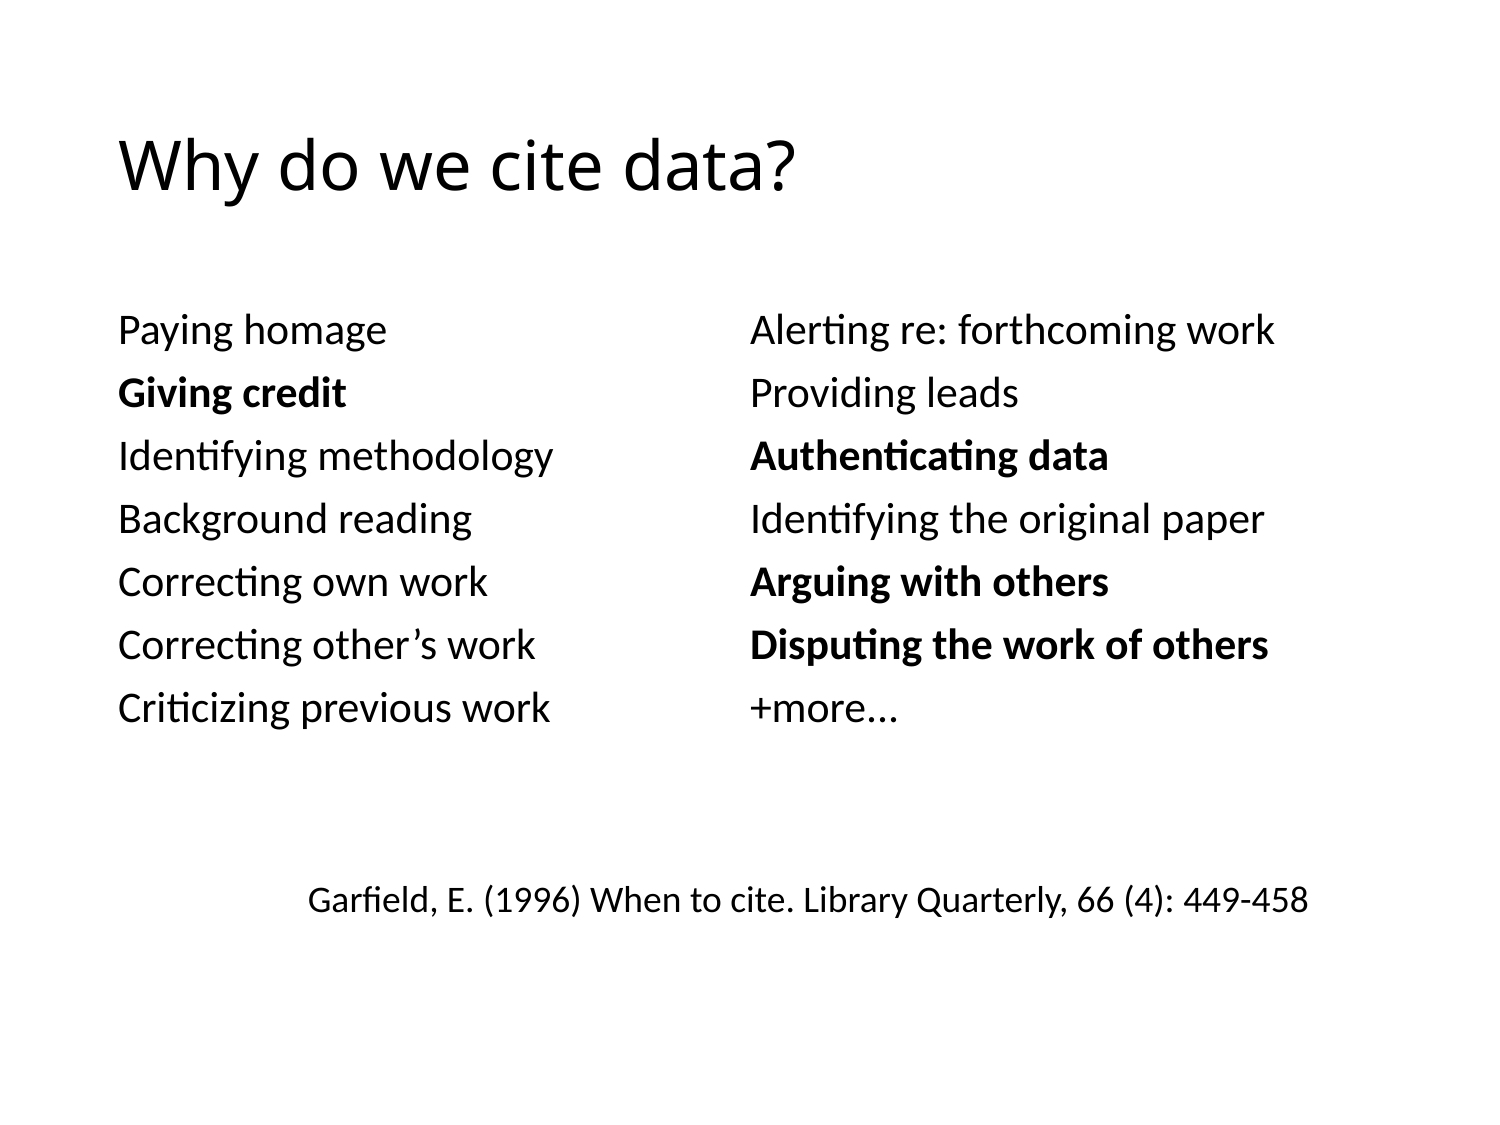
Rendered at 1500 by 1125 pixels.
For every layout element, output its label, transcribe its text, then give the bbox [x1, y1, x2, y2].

title Why do we cite data? [103, 59, 1397, 278]
text_box Garfield, E. (1996) When to cite. Library Quarterly, 66 (4): 449-458 [293, 868, 1486, 928]
list Paying homage Giving credit Identifying methodology Background reading Correcting own work Correcting other’s work Criticizing previous work Alerting re: forthcoming work Providing leads Authenticating data Identifying the original paper Arguing with others Disputing the work of others +more... [103, 299, 1397, 1014]
